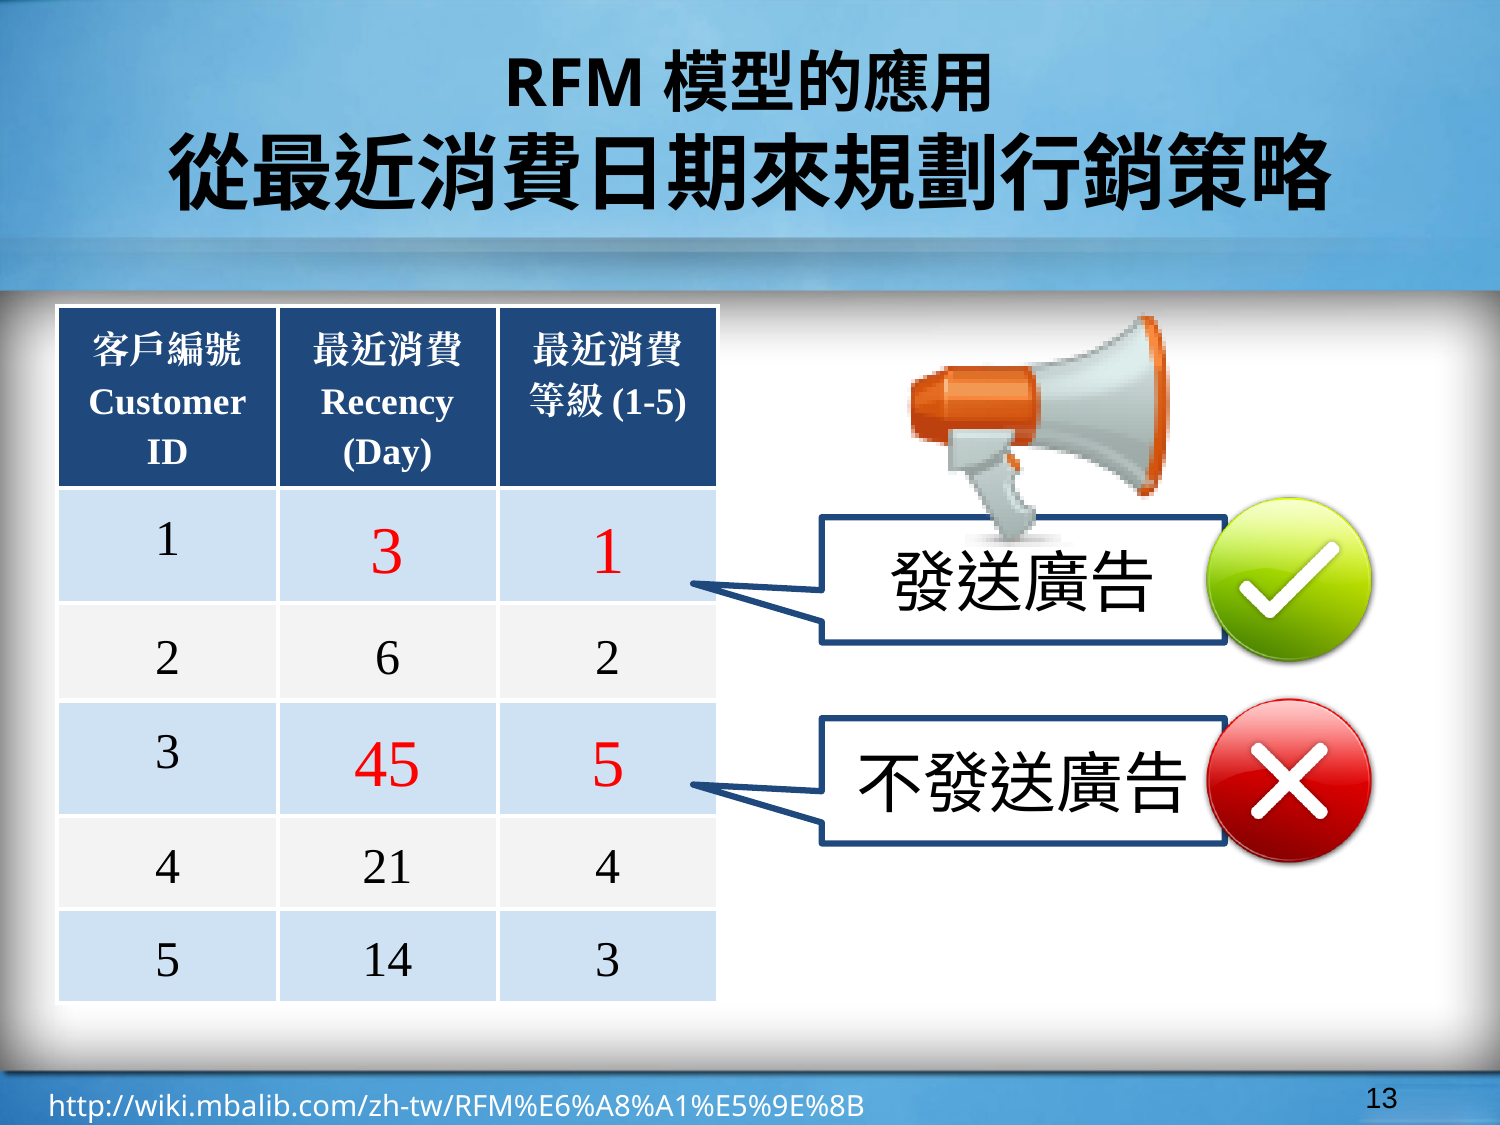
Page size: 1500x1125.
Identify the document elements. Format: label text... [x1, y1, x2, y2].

slide_number ‹#› [1350, 1074, 1488, 1118]
table_cell 1 [500, 490, 716, 601]
table_cell 21 [280, 818, 496, 907]
table_cell 2 [59, 605, 276, 698]
subtitle http://wiki.mbalib.com/zh-tw/RFM%E6%A8%A1%E5%9E%8B [3, 1080, 1325, 1125]
table_cell 45 [280, 703, 496, 814]
table_cell 14 [280, 911, 496, 1001]
table_cell 4 [59, 818, 276, 907]
table_cell 5 [500, 703, 716, 814]
table_header 最近消費 等級(1-5) [500, 308, 716, 486]
table_header 客戶編號 Customer ID [59, 308, 276, 486]
text_box 發送廣告 [693, 517, 1191, 643]
table_cell 3 [500, 911, 716, 1001]
text_box 不發送廣告 [693, 718, 1191, 844]
table_cell 1 [59, 490, 276, 601]
title RFM模型的應用 從最近消費日期來規劃行銷策略 [78, 27, 1422, 232]
table_cell 3 [59, 703, 276, 814]
table_cell 2 [500, 605, 716, 698]
table_cell 5 [59, 911, 276, 1001]
table_header 最近消費 Recency (Day) [280, 308, 496, 486]
table_cell 6 [280, 605, 496, 698]
table_cell 4 [500, 818, 716, 907]
picture [0, 0, 1500, 1125]
table_cell 3 [280, 490, 496, 601]
